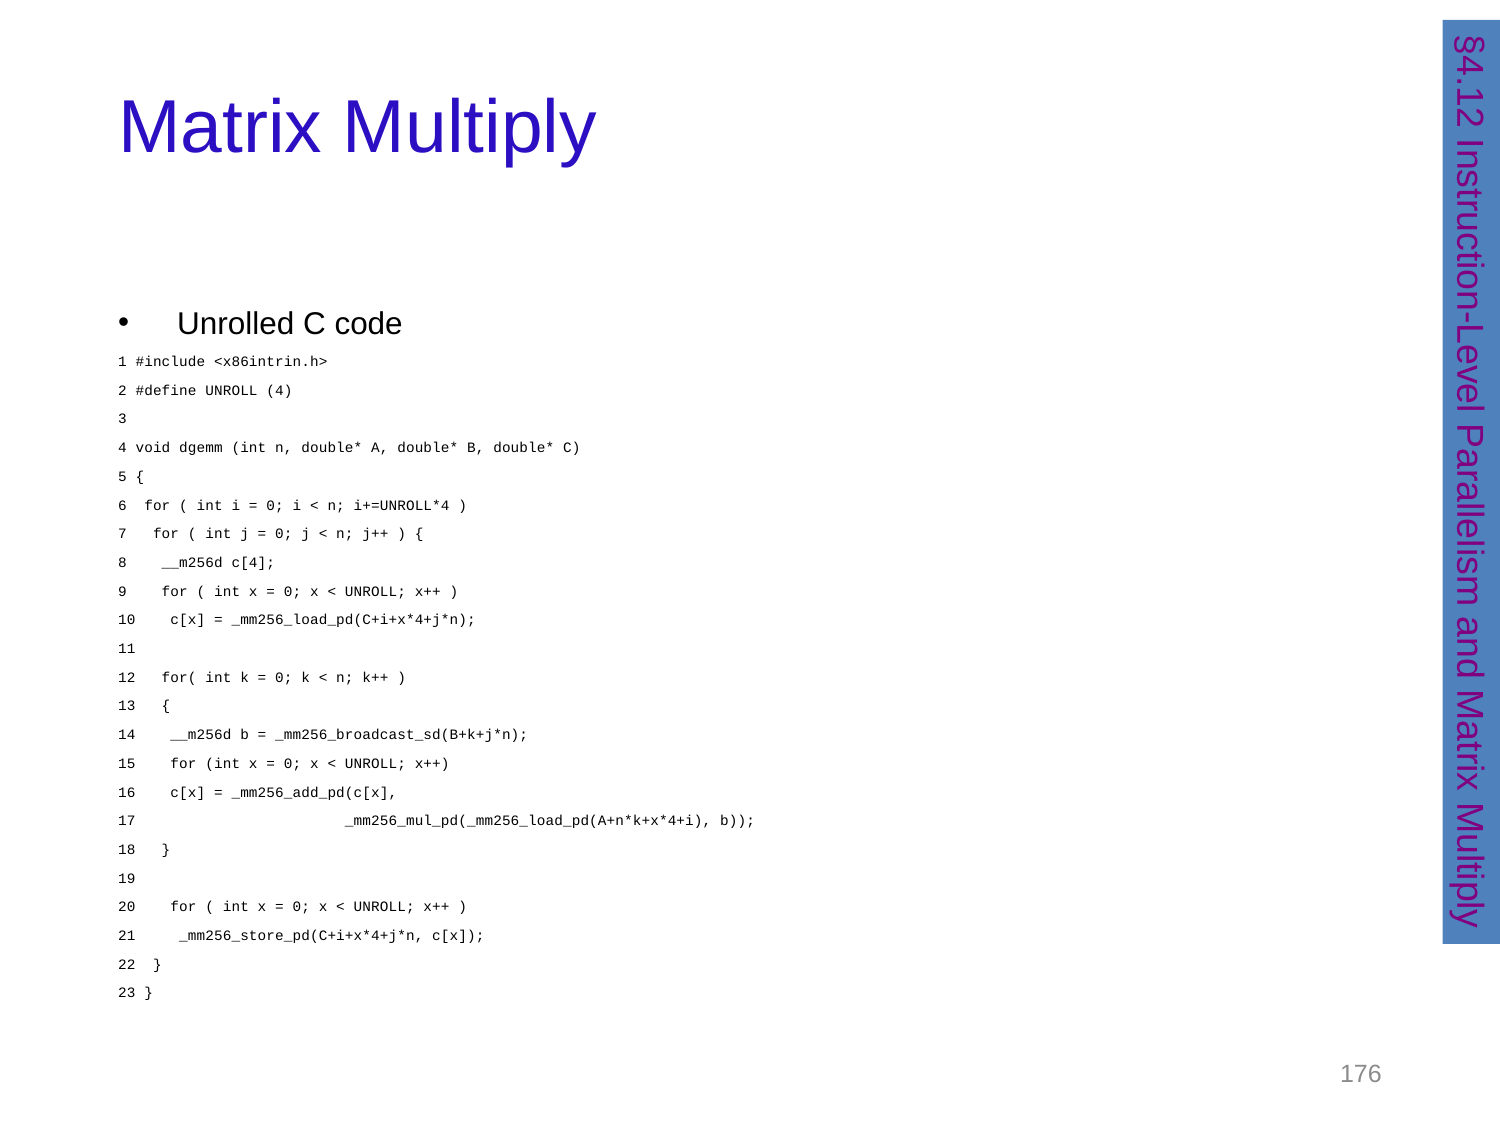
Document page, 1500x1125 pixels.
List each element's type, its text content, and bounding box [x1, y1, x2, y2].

text_box §4.12 Instruction-Level Parallelism and Matrix Multiply [1442, 19, 1500, 944]
title Matrix Multiply [103, 59, 1397, 197]
list Unrolled C code 1 #include <x86intrin.h> 2 #define UNROLL (4) 3 4 void dgemm (int n, double* A, double* B, double* C) 5 { 6 for ( int i = 0; i < n; i+=UNROLL*4 ) 7 for ( int j = 0; j < n; j++ ) { 8 __m256d c[4]; 9 for ( int x = 0; x < UNROLL; x++ ) 10 c[x] = _mm256_load_pd(C+i+x*4+j*n); 11 12 for( int k = 0; k < n; k++ ) 13 { 14 __m256d b = _mm256_broadcast_sd(B+k+j*n); 15 for (int x = 0; x < UNROLL; x++) 16 c[x] = _mm256_add_pd(c[x], 17 _mm256_mul_pd(_mm256_load_pd(A+n*k+x*4+i), b)); 18 } 19 20 for ( int x = 0; x < UNROLL; x++ ) 21 _mm256_store_pd(C+i+x*4+j*n, c[x]); 22 } 23 } [103, 299, 1397, 1014]
slide_number 176 [1059, 1042, 1397, 1103]
